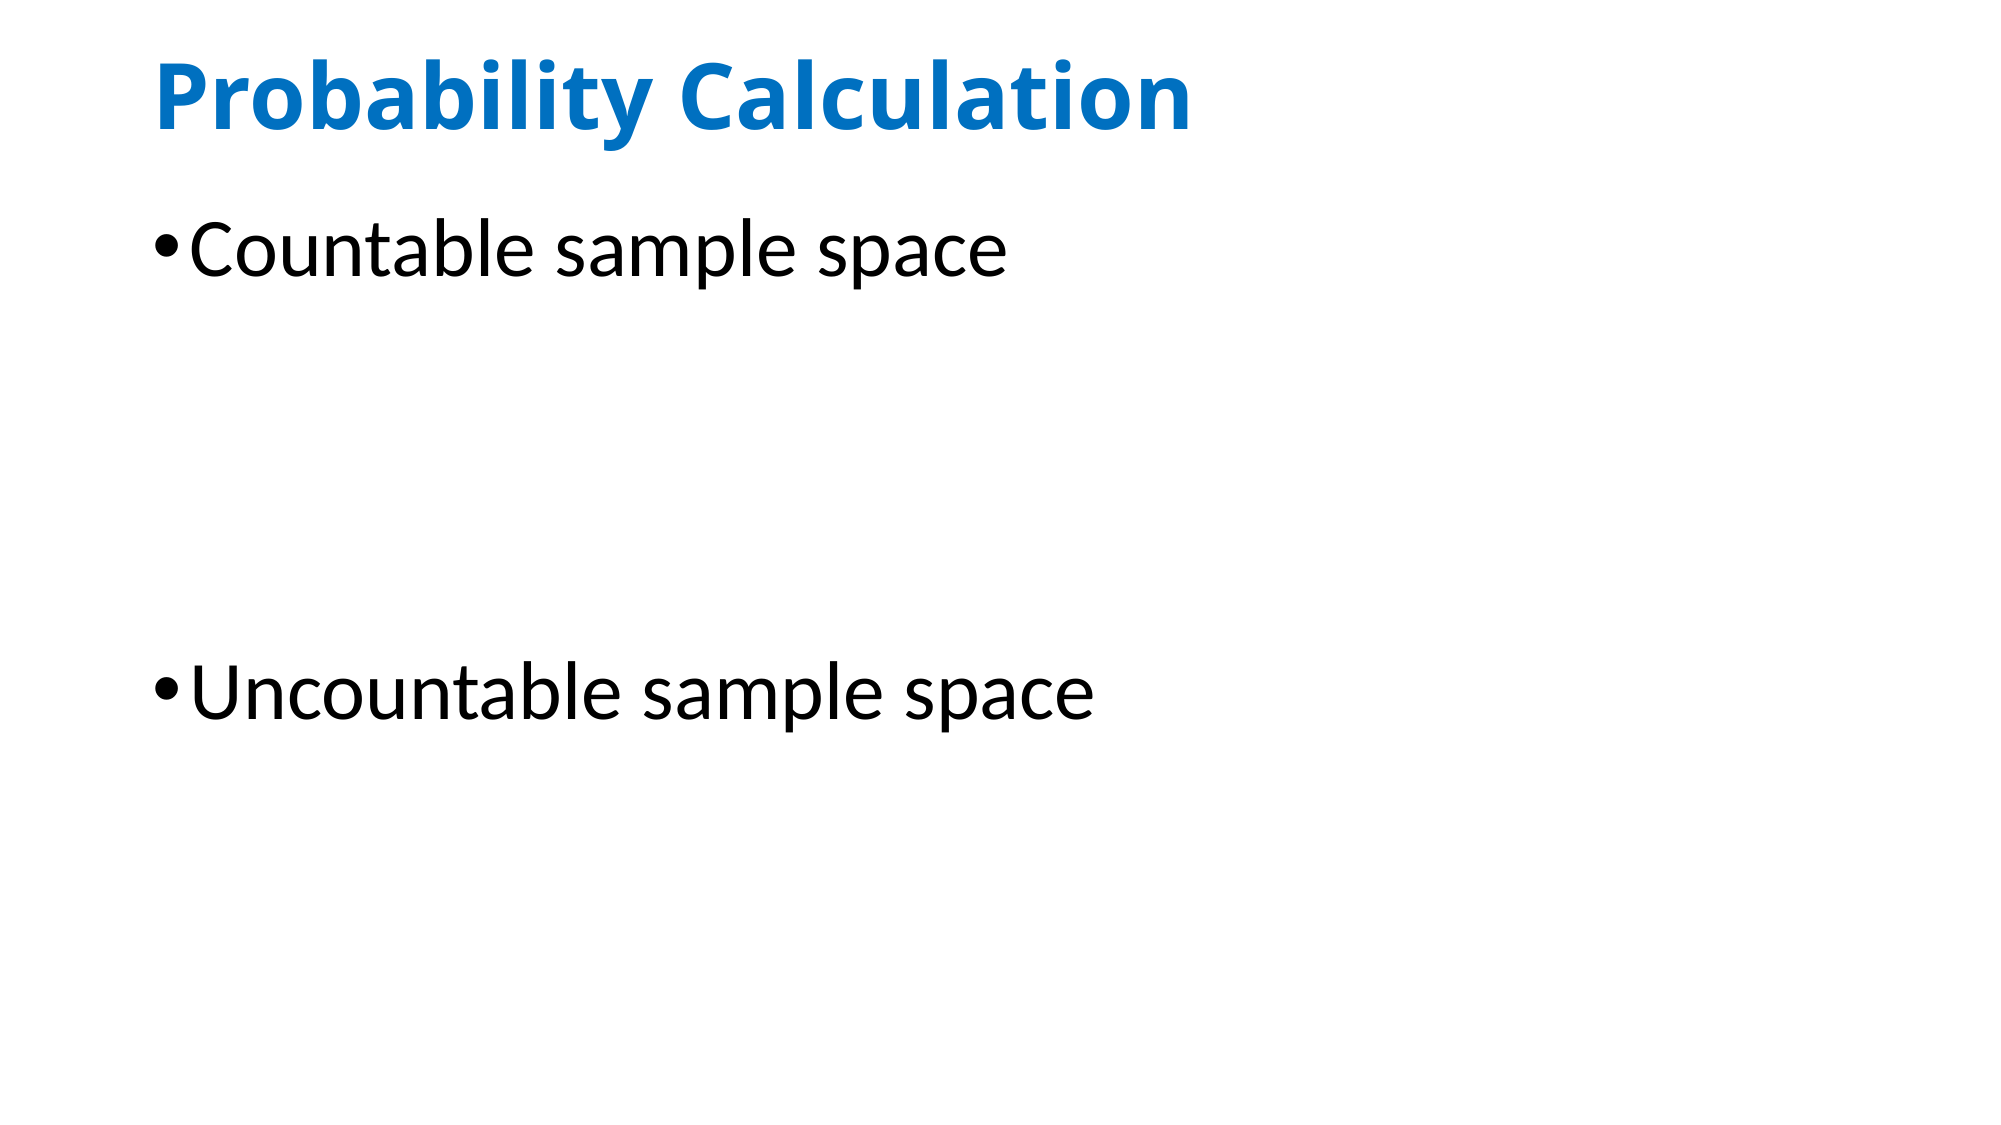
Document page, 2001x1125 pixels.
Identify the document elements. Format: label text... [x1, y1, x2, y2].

list Countable sample space Uncountable sample space [137, 197, 1863, 1014]
title Probability Calculation [137, 17, 1863, 183]
